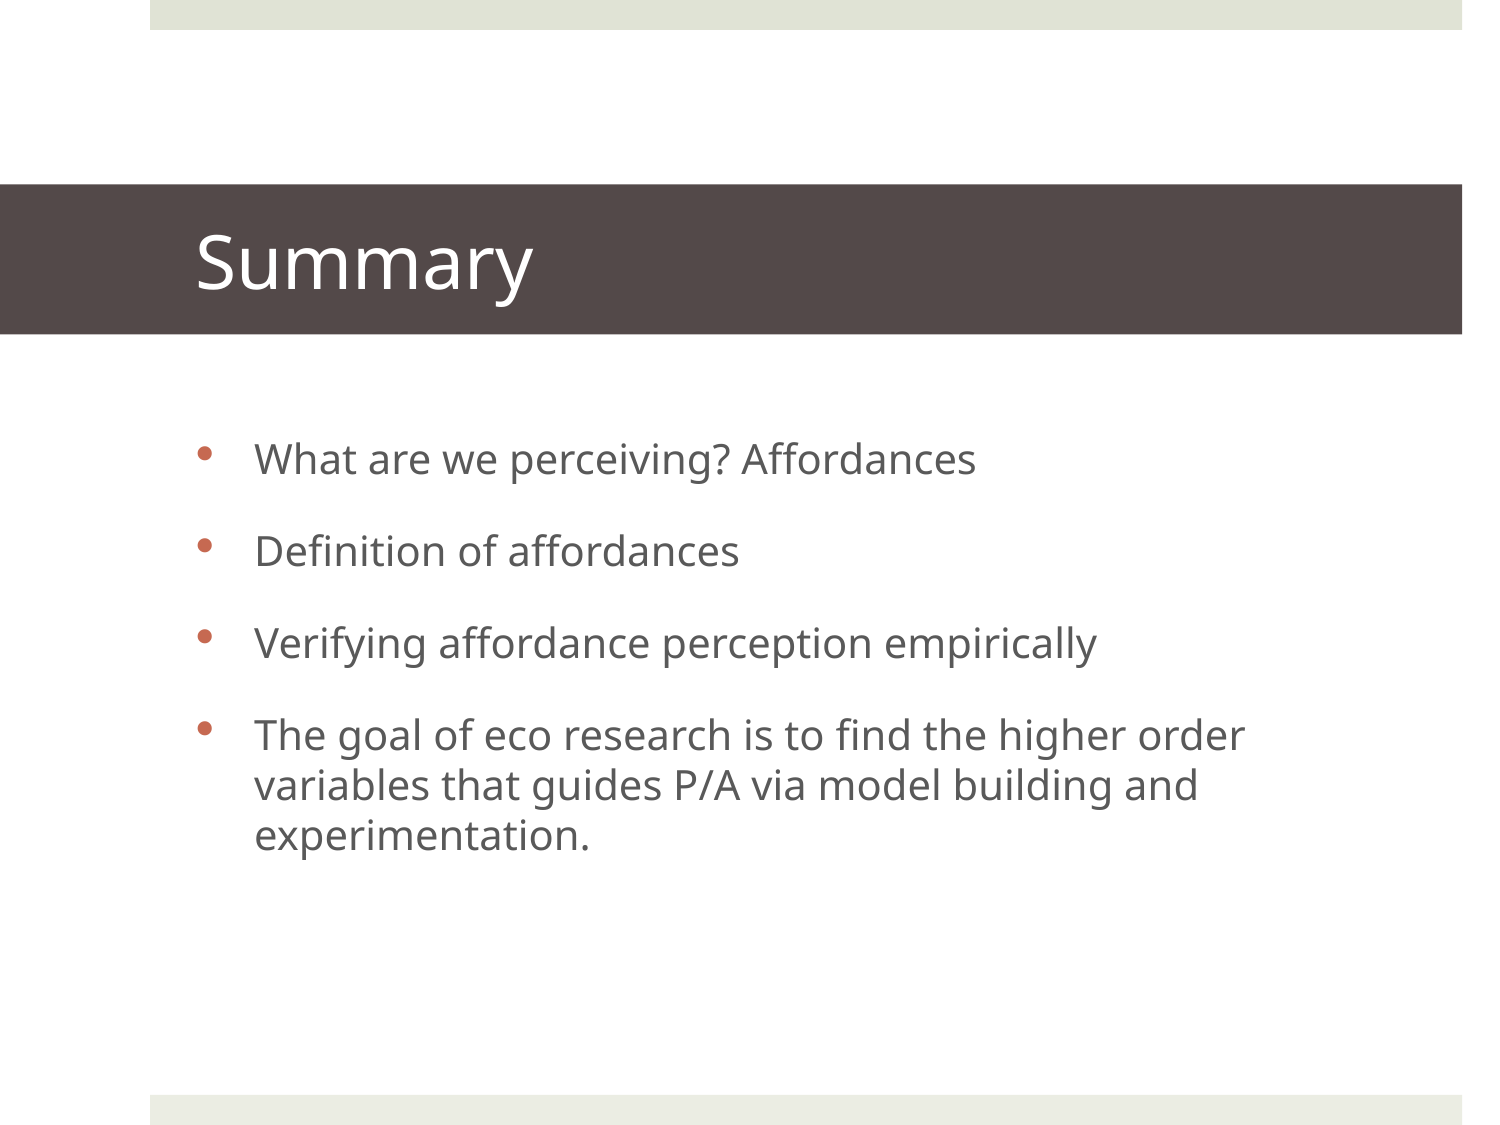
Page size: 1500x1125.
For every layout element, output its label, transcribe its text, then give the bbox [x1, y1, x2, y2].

list What are we perceiving? Affordances Definition of affordances Verifying affordance perception empirically The goal of eco research is to find the higher order variables that guides P/A via model building and experimentation. [182, 425, 1432, 1028]
title Summary [0, 184, 1463, 335]
